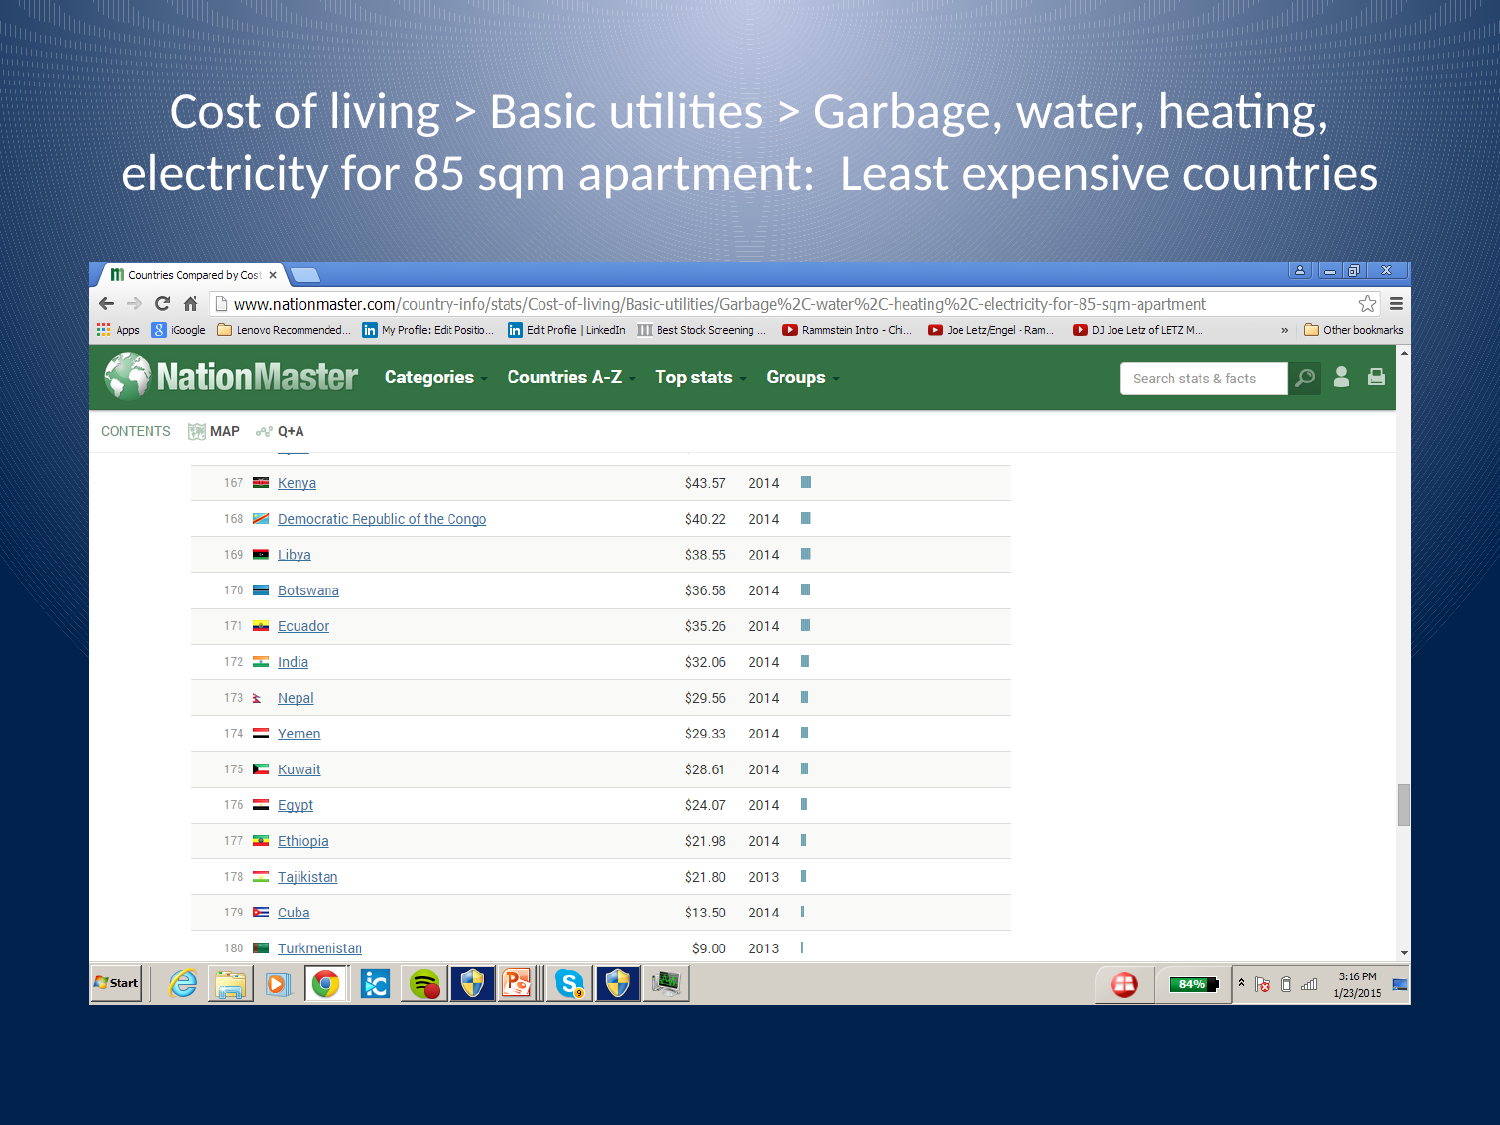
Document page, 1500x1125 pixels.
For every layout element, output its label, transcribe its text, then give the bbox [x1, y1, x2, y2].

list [89, 262, 1411, 1006]
title Cost of living > Basic utilities > Garbage, water, heating, electricity for 85 sqm apartment: Least expensive countries [75, 45, 1425, 233]
